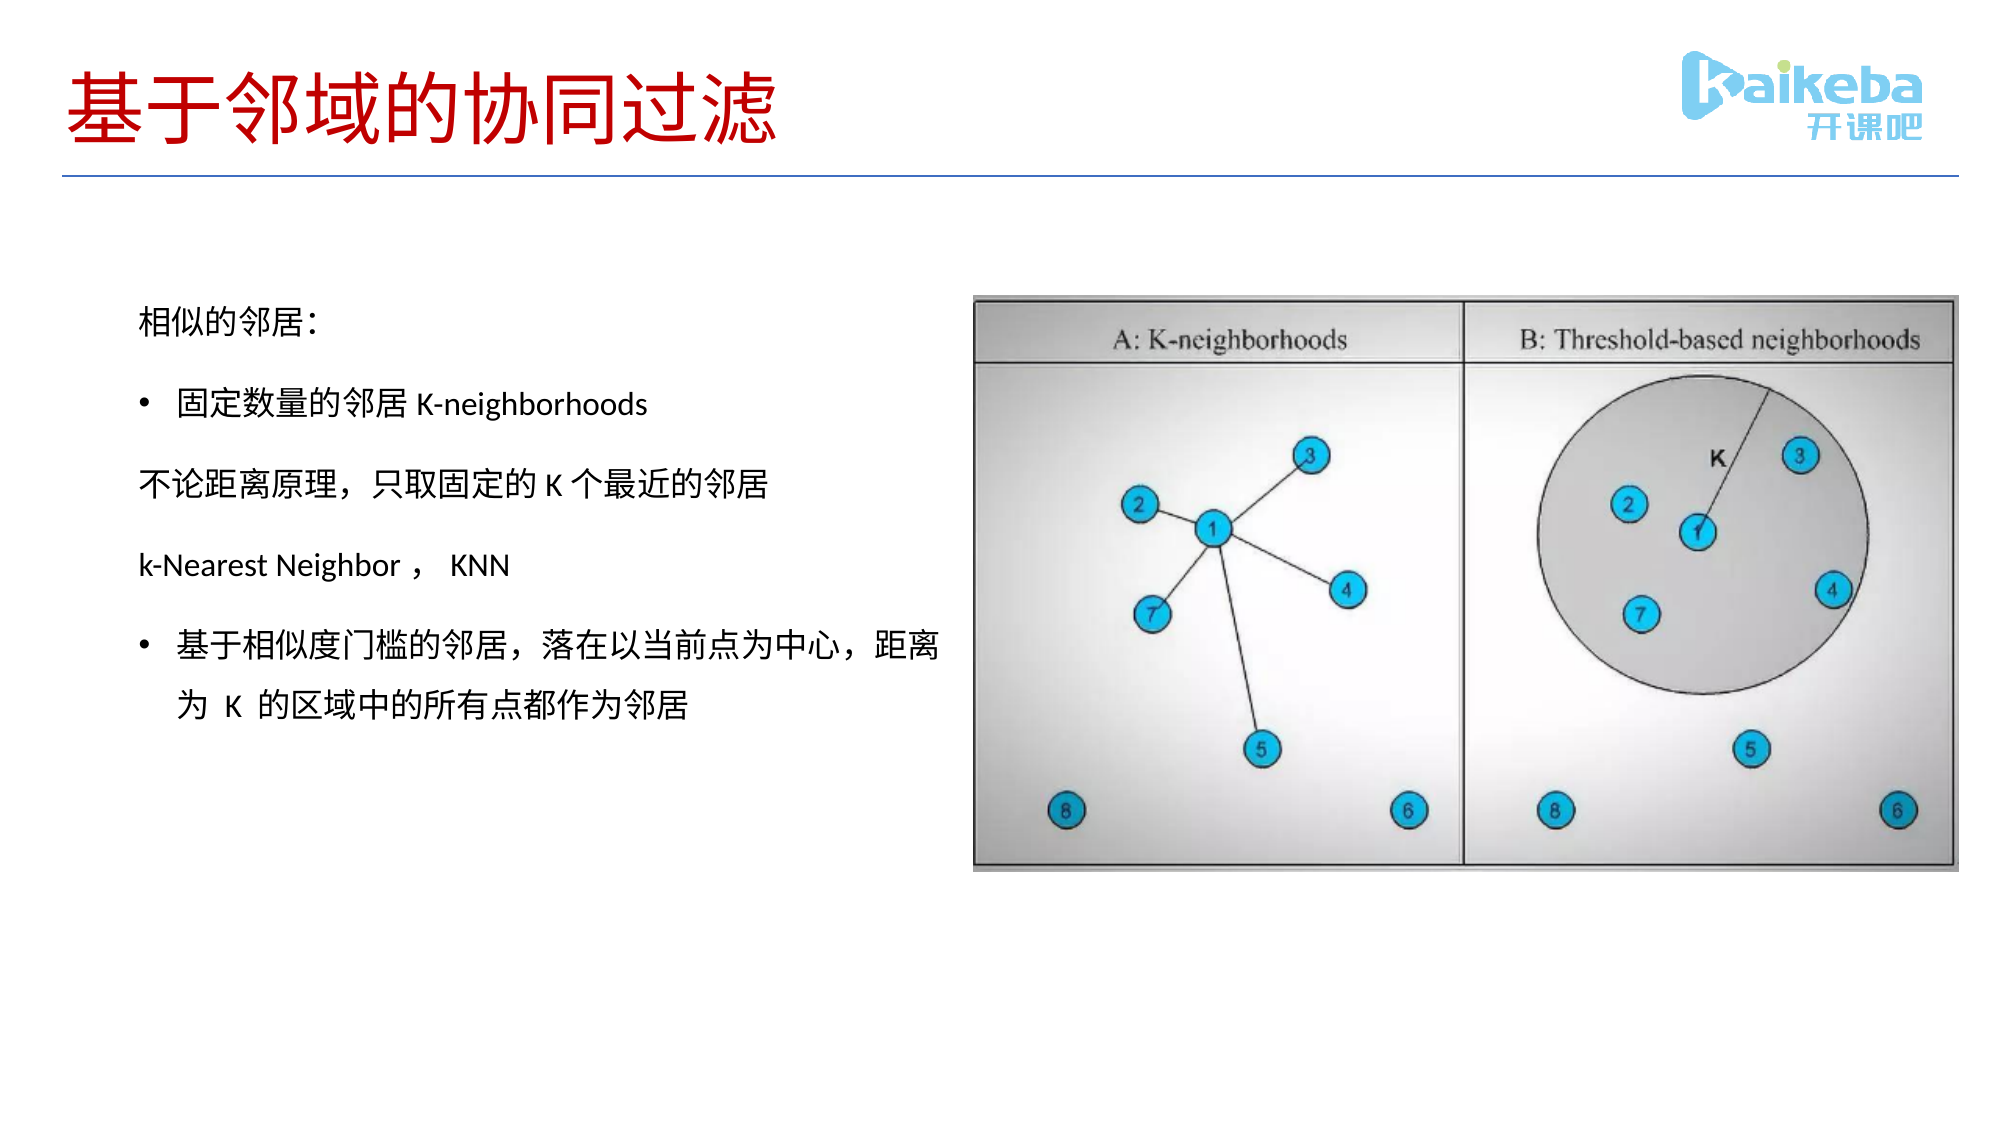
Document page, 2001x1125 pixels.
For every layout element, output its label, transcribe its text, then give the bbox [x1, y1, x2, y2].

picture [972, 294, 1960, 872]
title 基于邻域的协同过滤 [57, 59, 1728, 167]
text_box 相似的邻居： 固定数量的邻居K-neighborhoods 不论距离原理，只取固定的K个最近的邻居 k-Nearest Neighbor，KNN 基于相似度门槛的邻居，落在以当前点为中心，距离为 K 的区域中的所有点都作为邻居 [131, 274, 974, 965]
